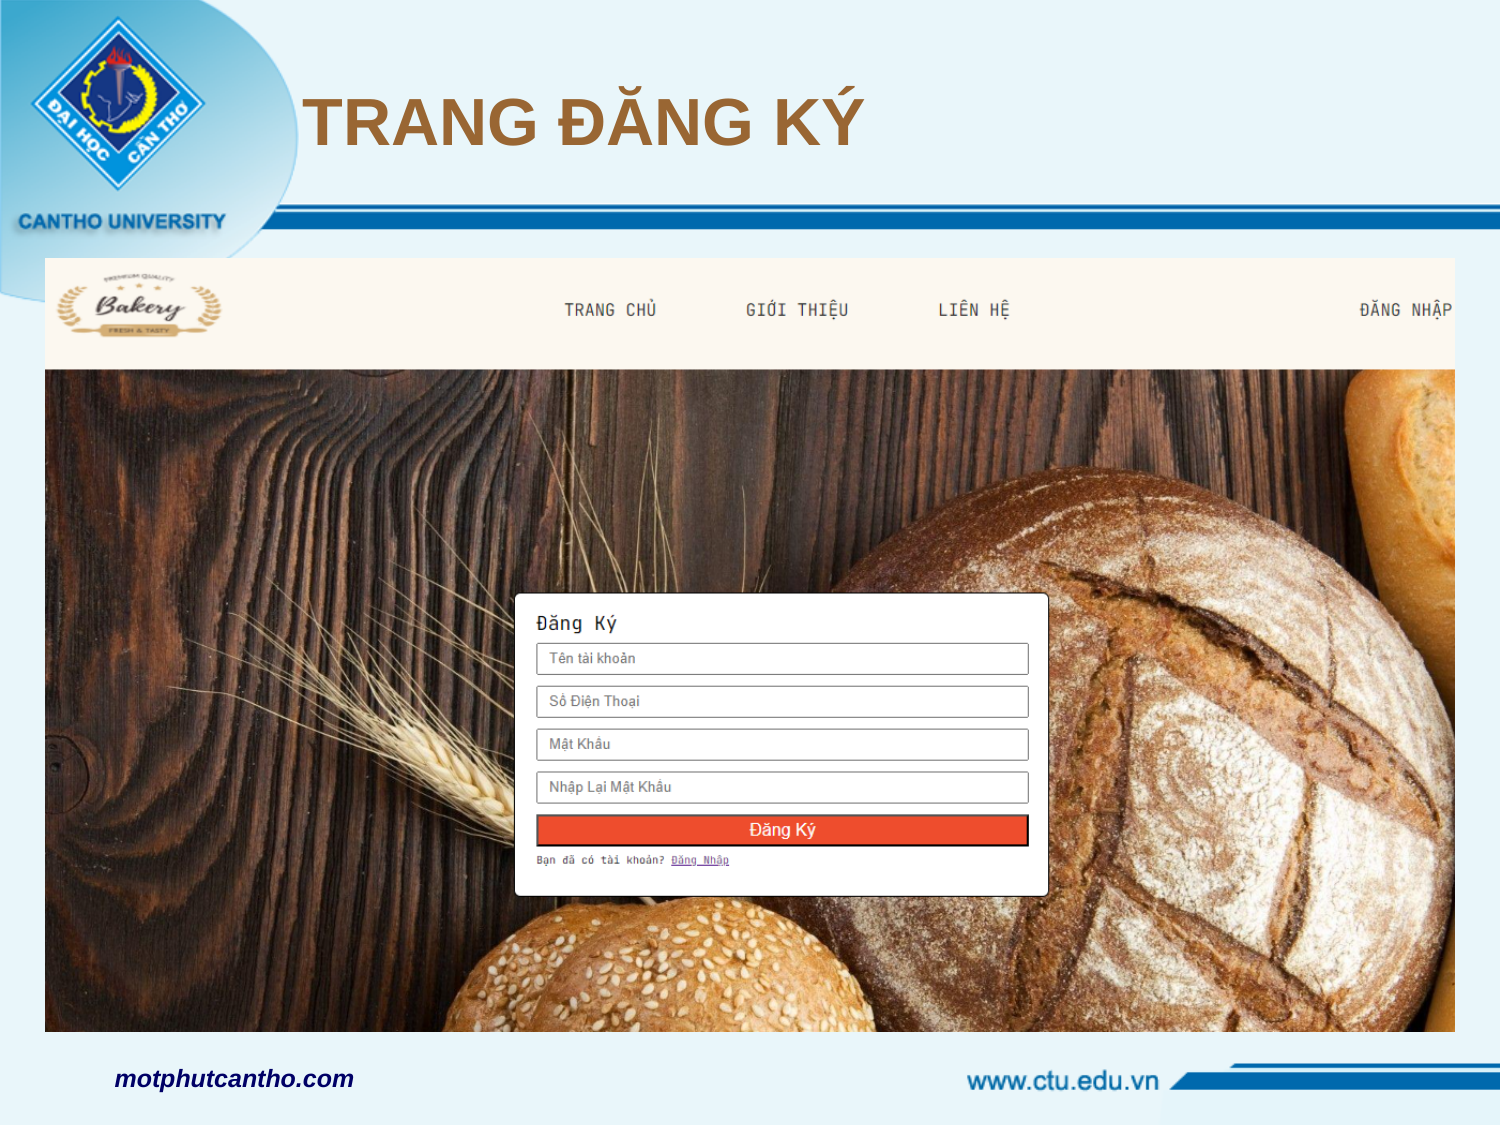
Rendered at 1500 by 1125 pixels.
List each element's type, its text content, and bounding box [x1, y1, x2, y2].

picture [0, 0, 1500, 1125]
text_box motphutcantho.com [99, 1054, 675, 1100]
title TRANG ĐĂNG KÝ [287, 46, 1450, 202]
